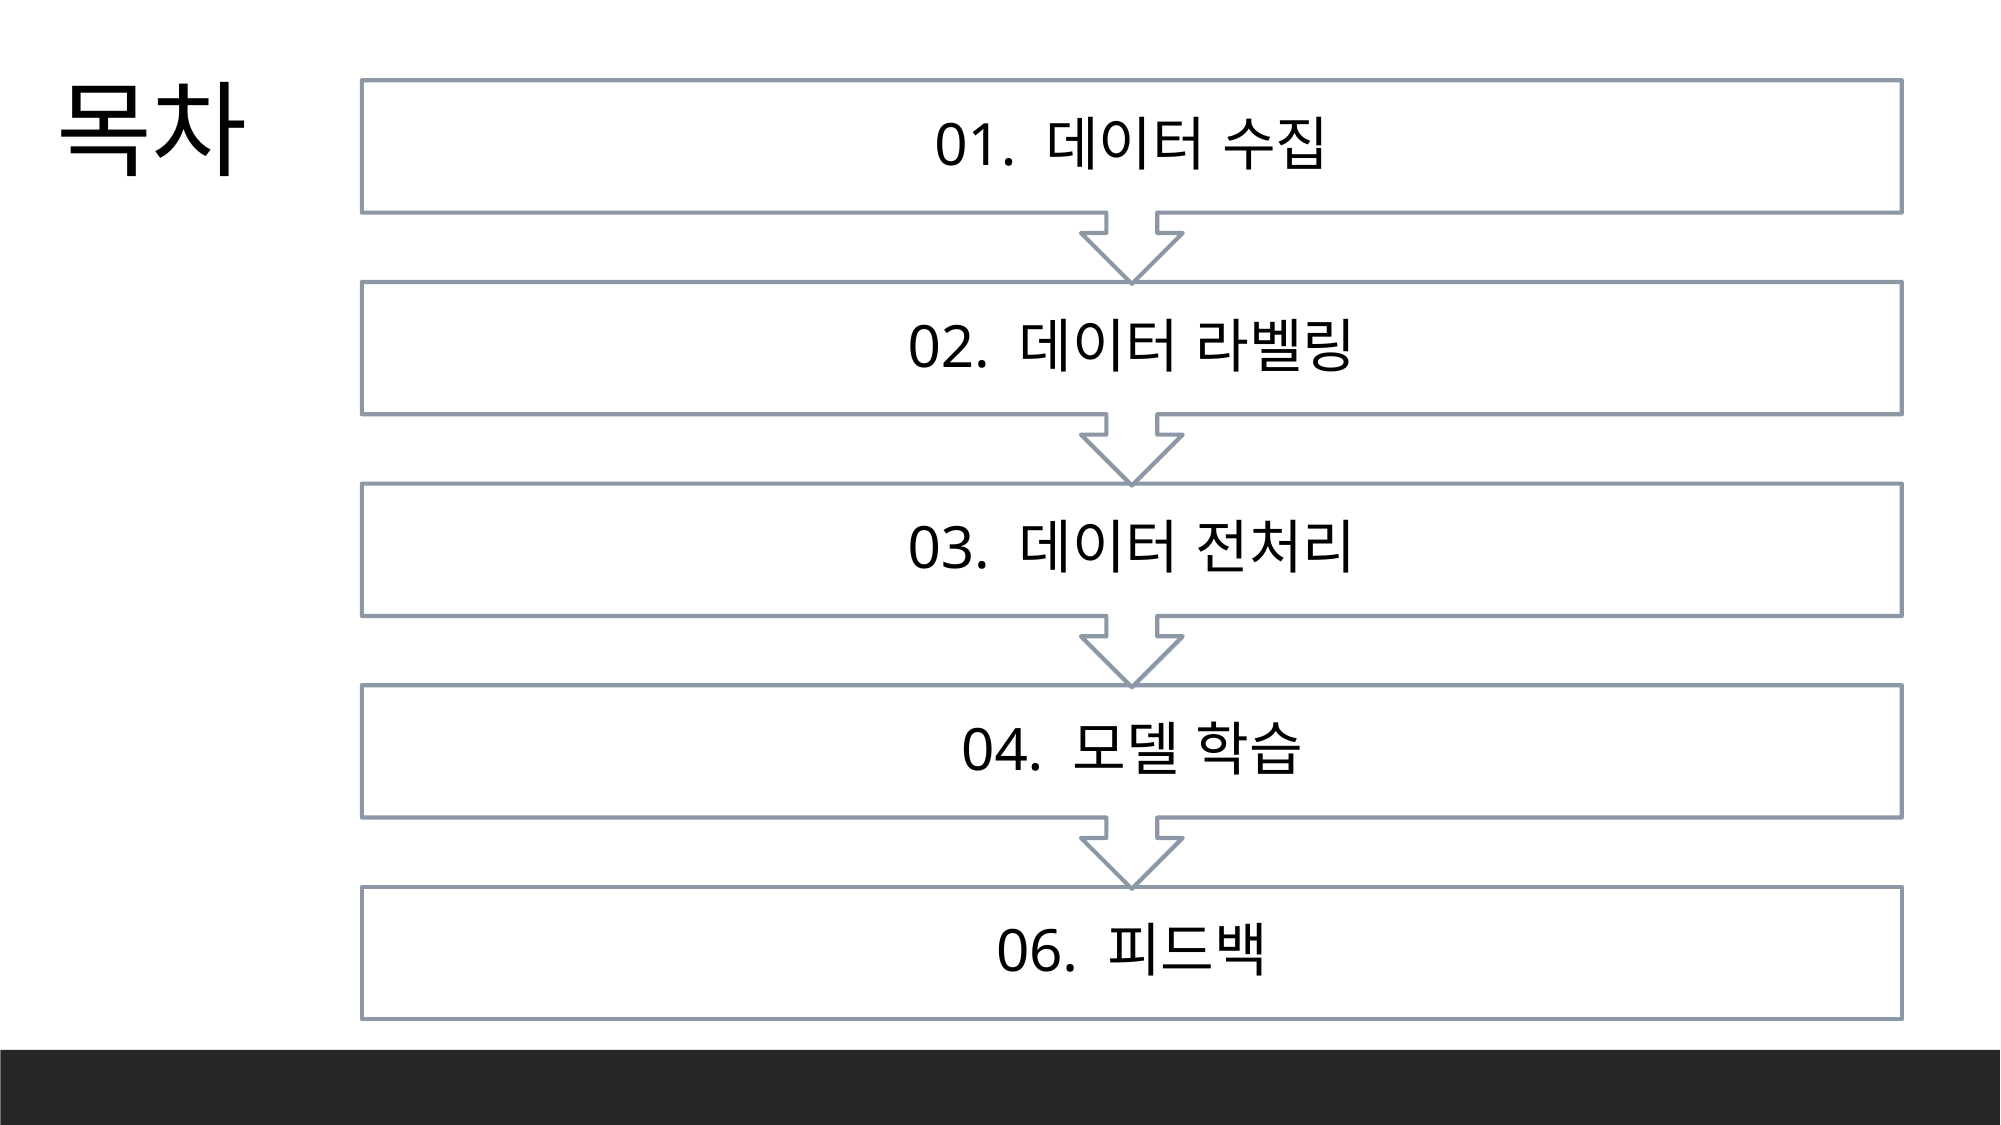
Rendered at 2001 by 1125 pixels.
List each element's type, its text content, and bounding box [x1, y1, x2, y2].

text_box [361, 79, 1903, 1021]
text_box 목차 [41, 56, 394, 197]
